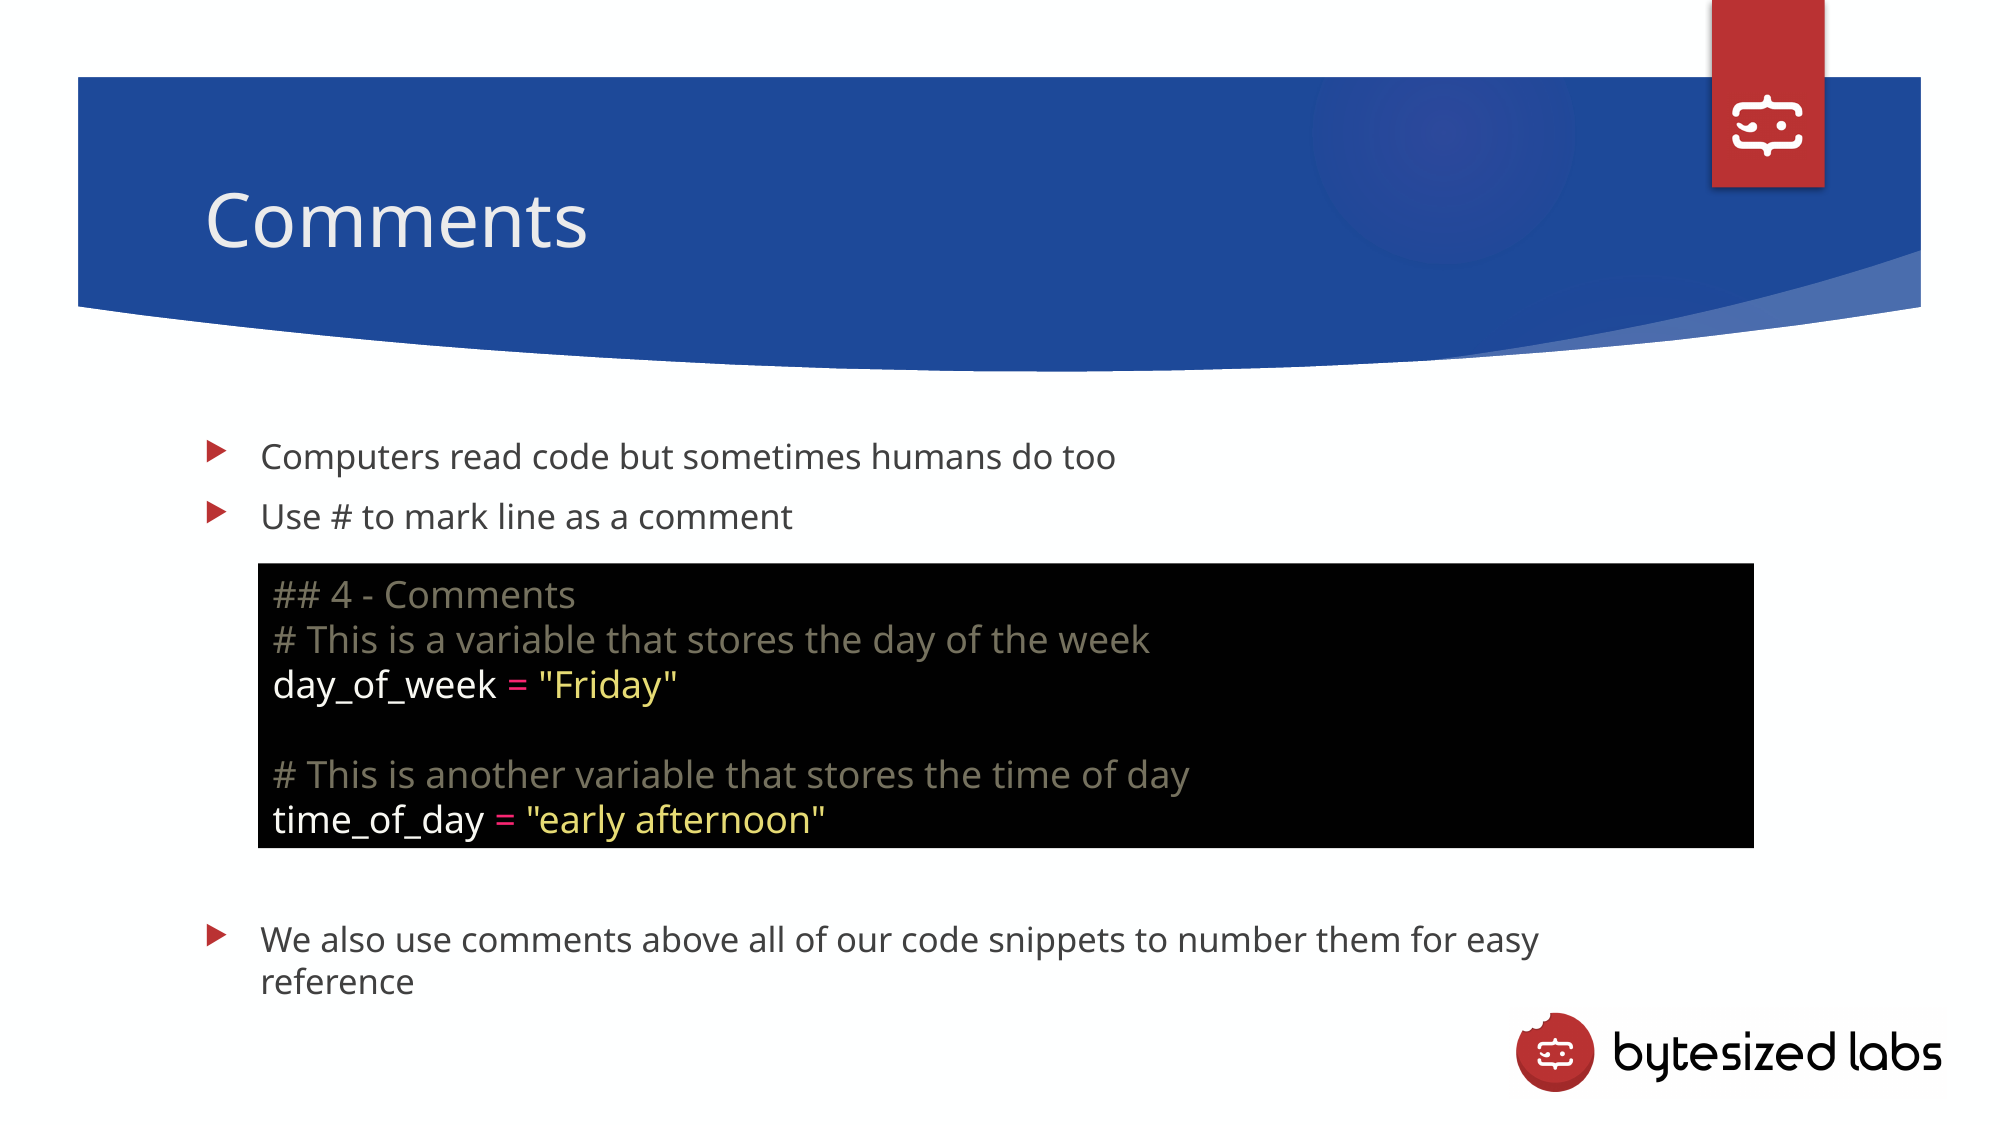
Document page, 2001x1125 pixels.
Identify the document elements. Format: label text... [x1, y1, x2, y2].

list Computers read code but sometimes humans do too Use # to mark line as a comment We also use comments above all of our code snippets to number them for easy reference [189, 427, 1638, 1012]
picture [1727, 92, 1807, 160]
picture [1509, 1007, 1947, 1099]
title Comments [189, 159, 1627, 276]
text_box ## 4 - Comments # This is a variable that stores the day of the week day_of_week = "Friday" # This is another variable that stores the time of day time_of_day = "early afternoon" [258, 563, 1754, 849]
